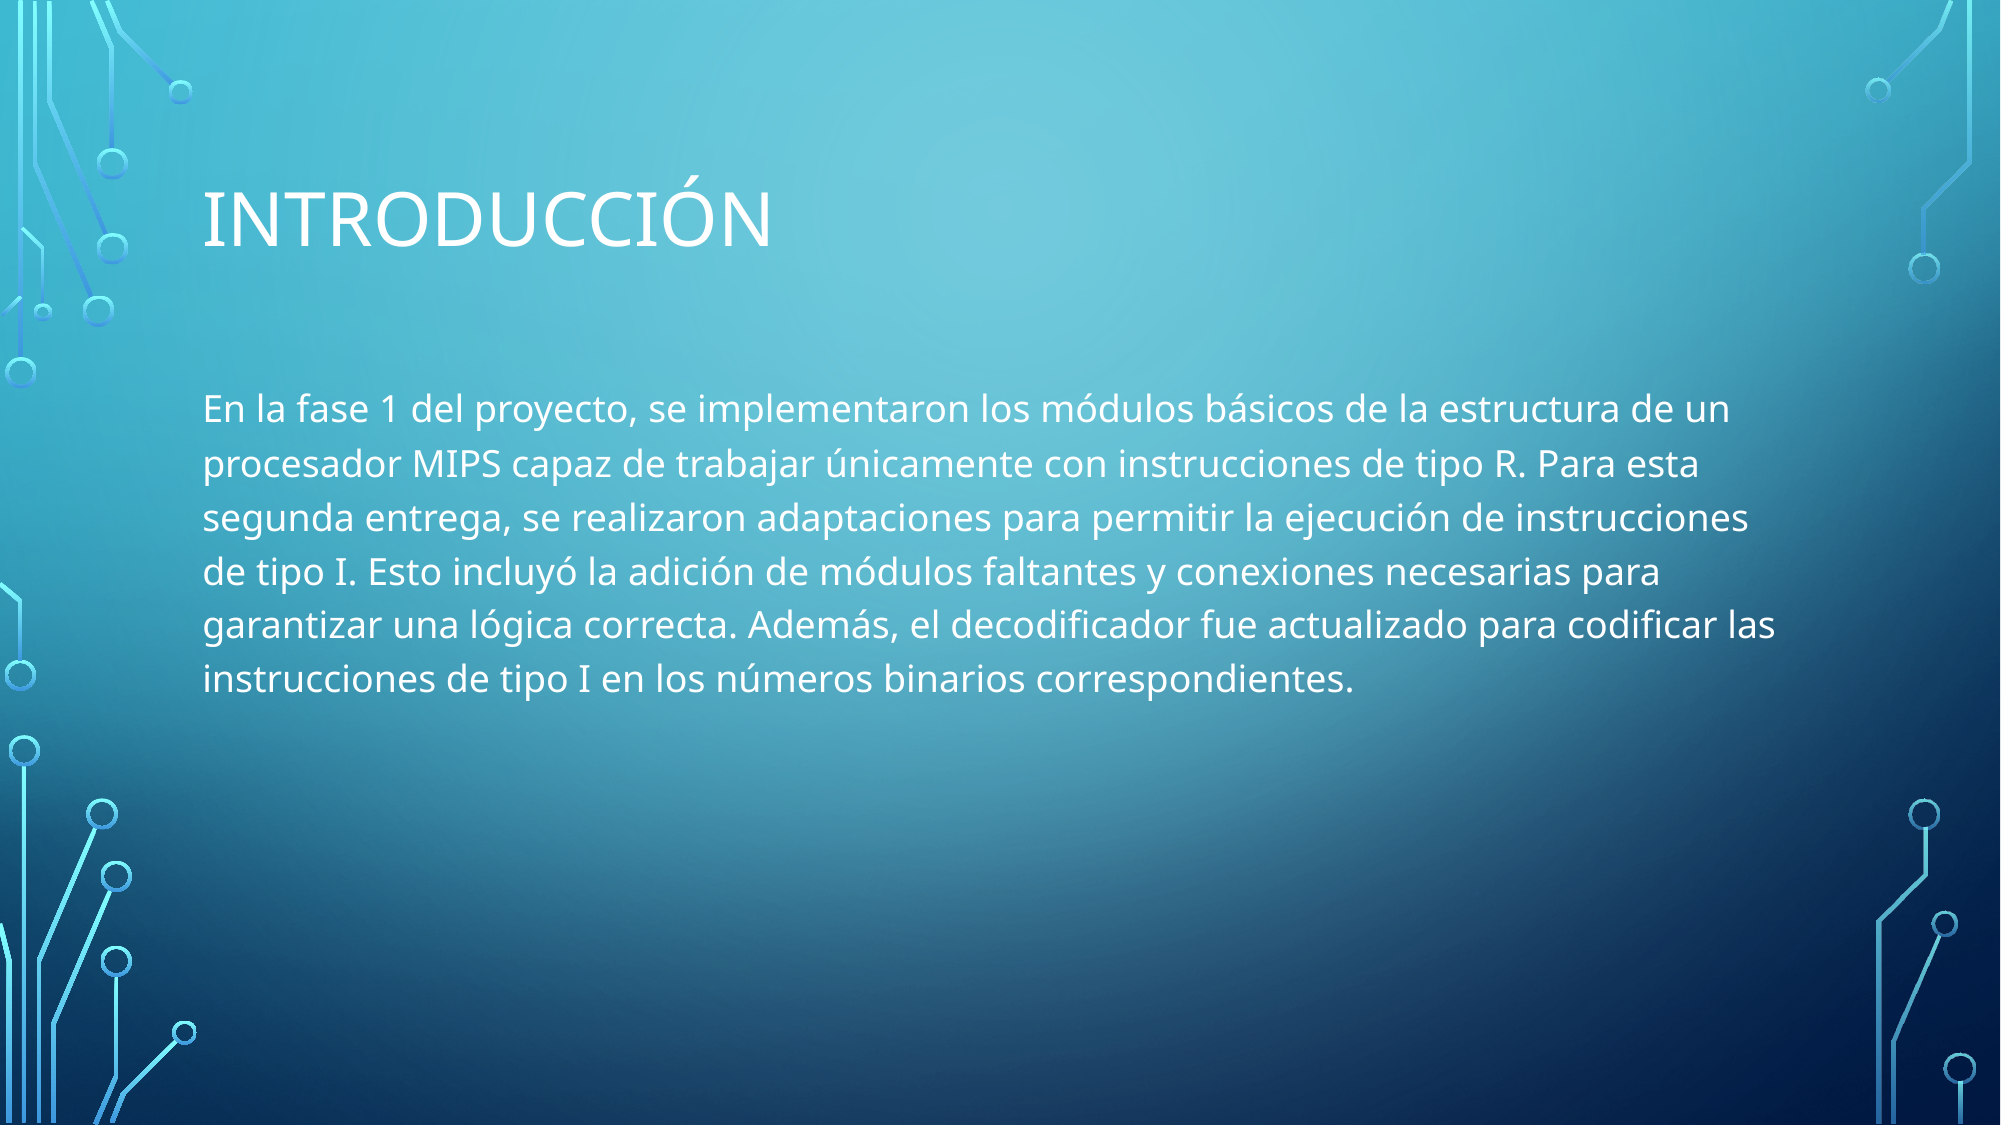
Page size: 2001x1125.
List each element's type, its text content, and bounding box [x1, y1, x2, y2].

list En la fase 1 del proyecto, se implementaron los módulos básicos de la estructura de un procesador MIPS capaz de trabajar únicamente con instrucciones de tipo R. Para esta segunda entrega, se realizaron adaptaciones para permitir la ejecución de instrucciones de tipo I. Esto incluyó la adición de módulos faltantes y conexiones necesarias para garantizar una lógica correcta. Además, el decodificador fue actualizado para codificar las instrucciones de tipo I en los números binarios correspondientes. [187, 369, 1813, 950]
title Introducción [187, 101, 1813, 344]
